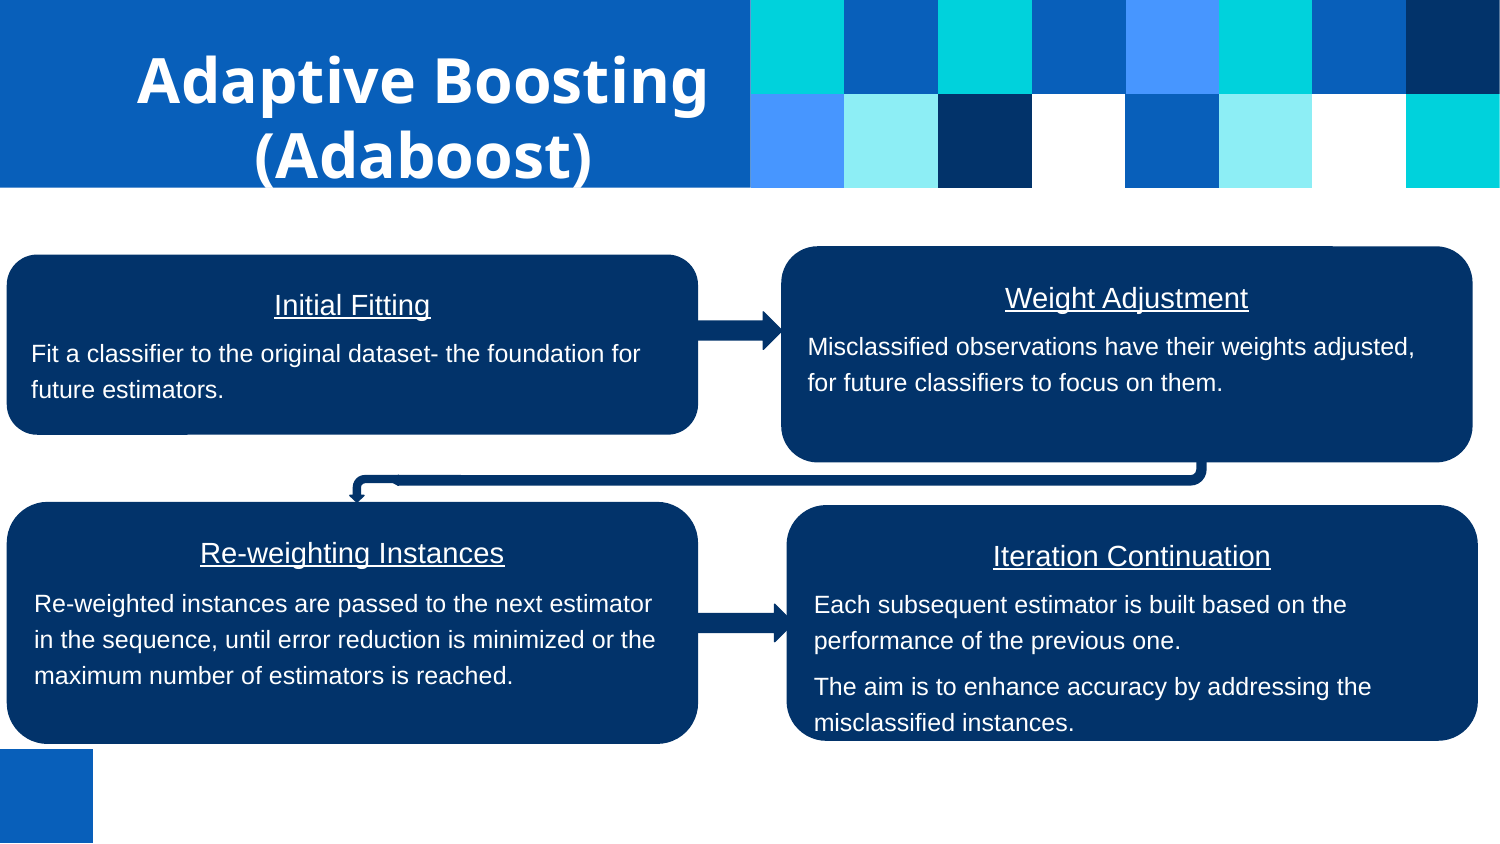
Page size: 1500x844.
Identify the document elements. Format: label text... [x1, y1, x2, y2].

text_box [349, 475, 461, 503]
text_box [697, 604, 794, 642]
text_box Iteration Continuation Each subsequent estimator is built based on the performance of the previous one. The aim is to enhance accuracy by addressing the misclassified instances. [787, 505, 1478, 741]
text_box [697, 311, 781, 350]
text_box Re-weighting Instances Re-weighted instances are passed to the next estimator in the sequence, until error reduction is minimized or the maximum number of estimators is reached. [7, 502, 698, 744]
text_box Weight Adjustment Misclassified observations have their weights adjusted, for future classifiers to focus on them. [781, 246, 1472, 462]
text_box [394, 450, 1206, 486]
title Adaptive Boosting (Adaboost) [0, 0, 751, 188]
text_box Initial Fitting Fit a classifier to the original dataset- the foundation for future estimators. [7, 255, 698, 434]
